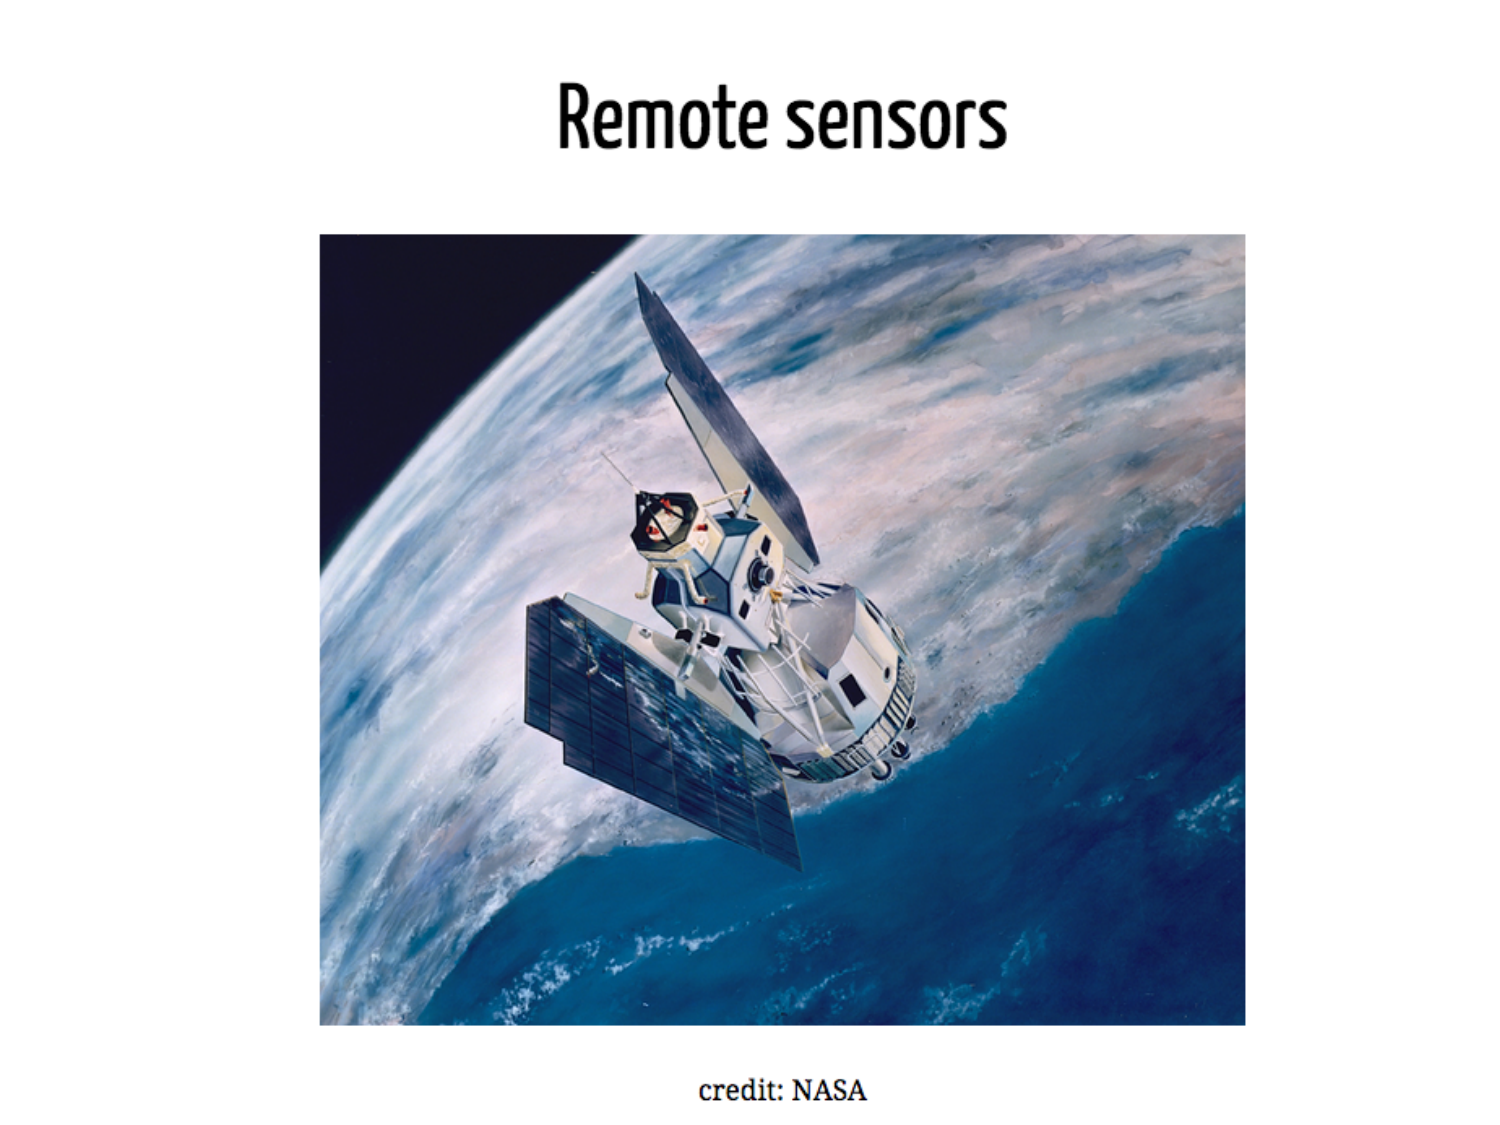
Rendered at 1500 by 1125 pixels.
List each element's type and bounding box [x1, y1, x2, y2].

picture [135, 0, 1362, 1125]
